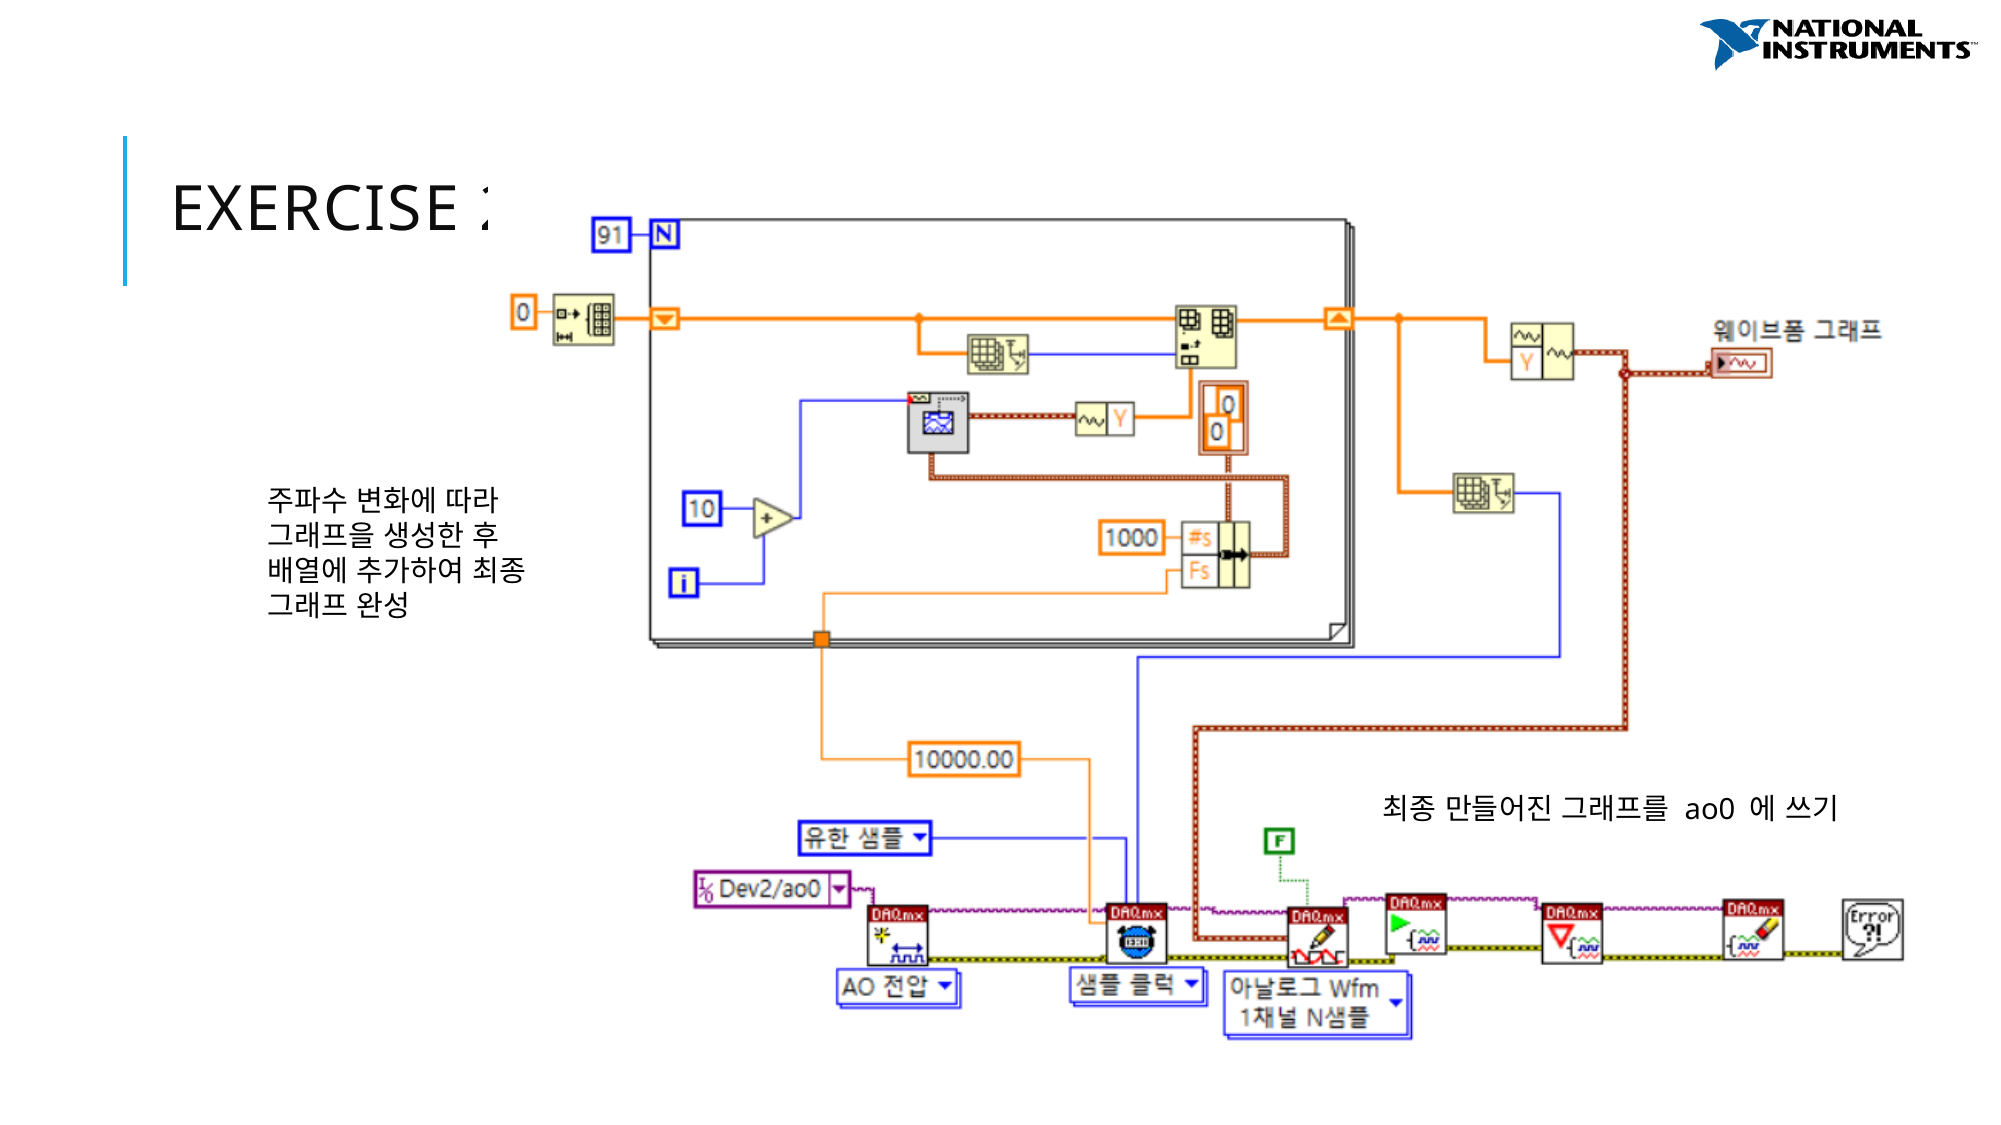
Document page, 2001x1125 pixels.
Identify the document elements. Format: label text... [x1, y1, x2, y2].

title Exercise 2 [155, 156, 481, 269]
picture [1662, 0, 2000, 85]
text_box 주파수 변화에 따라 그래프을 생성한 후 배열에 추가하여 최종 그래프 완성 [252, 475, 481, 630]
picture [487, 129, 1958, 1073]
